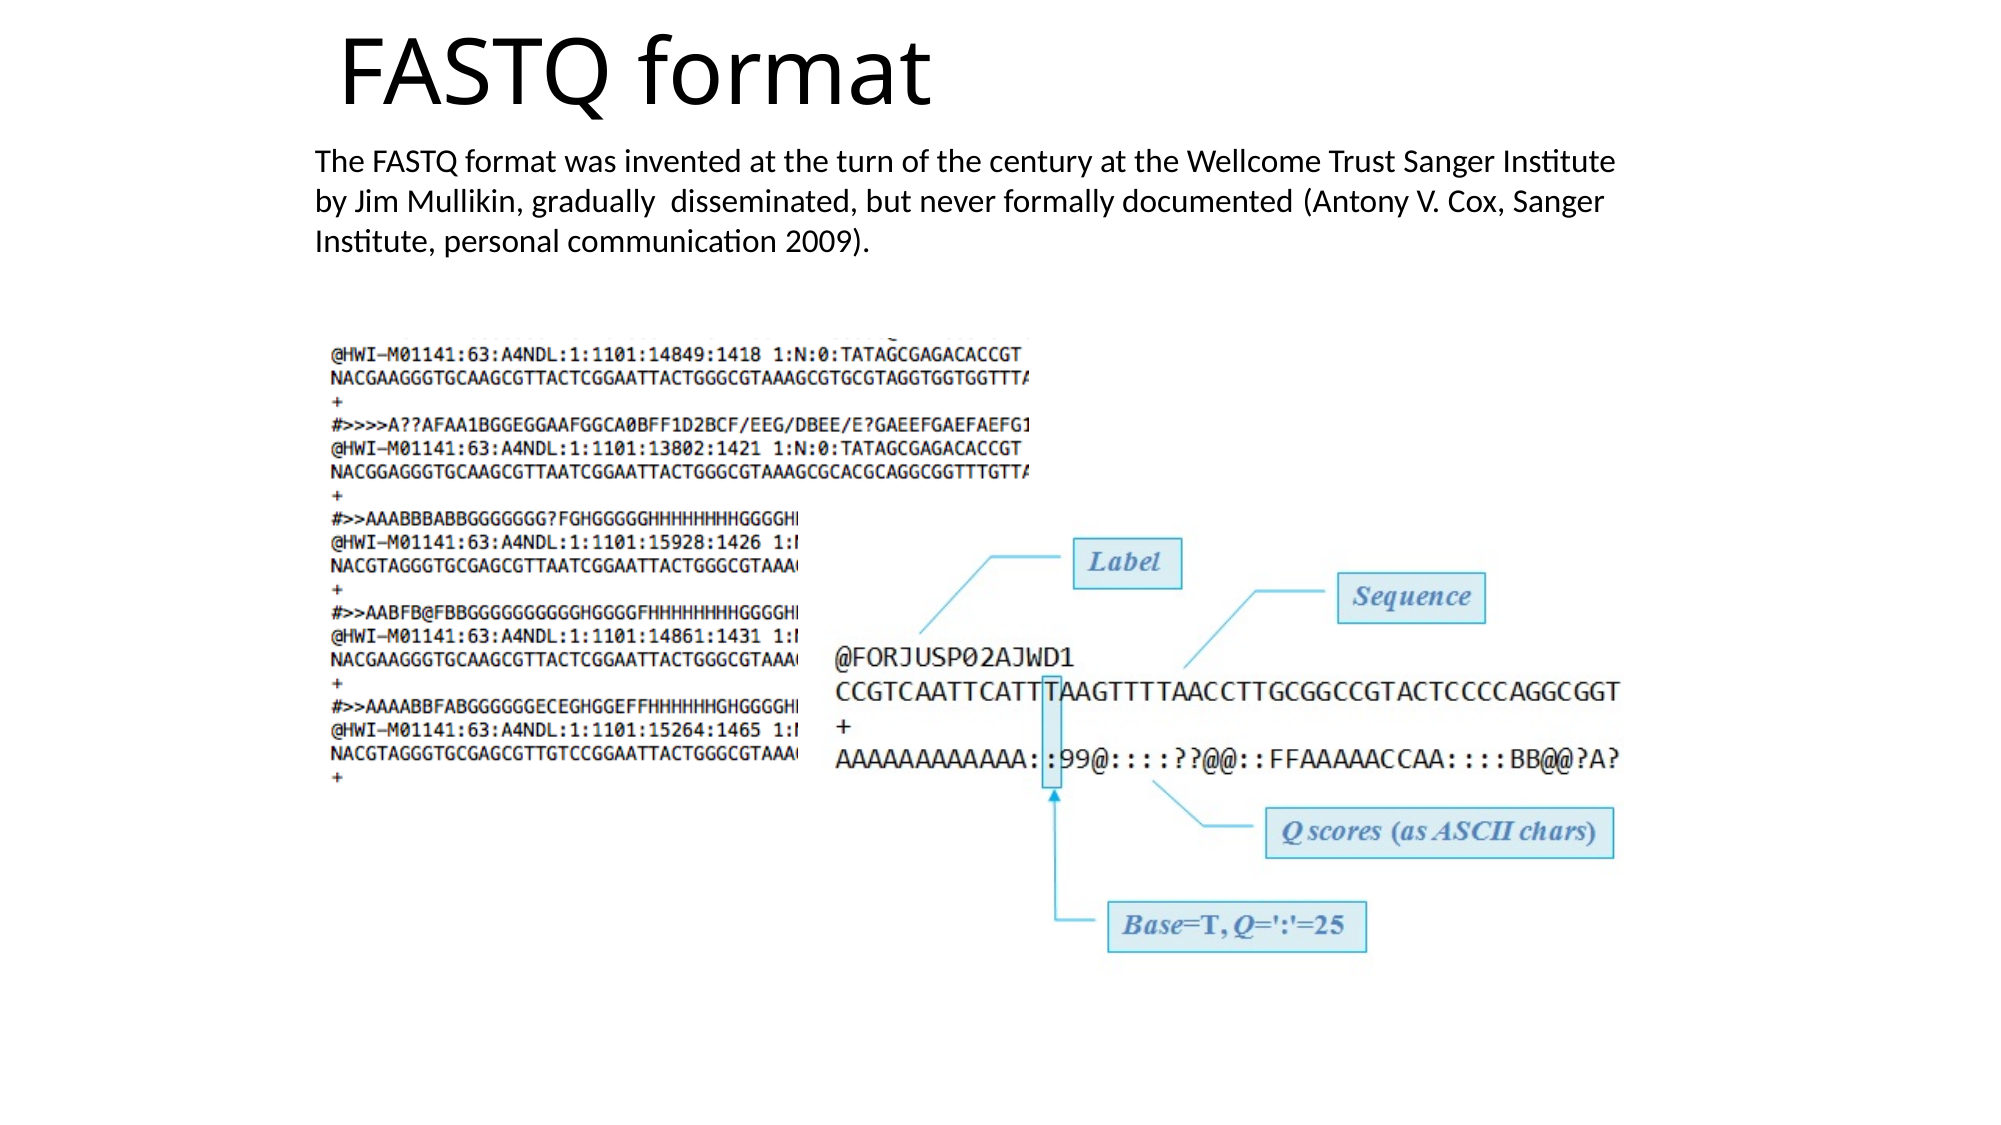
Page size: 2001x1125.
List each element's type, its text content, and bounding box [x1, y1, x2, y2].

picture [324, 338, 1663, 986]
title FASTQ format [322, 16, 1673, 134]
text_box The FASTQ format was invented at the turn of the century at the Wellcome Trust Sanger Institute by Jim Mullikin, gradually disseminated, but never formally documented (Antony V. Cox, Sanger Institute, personal communication 2009). [299, 131, 1663, 267]
